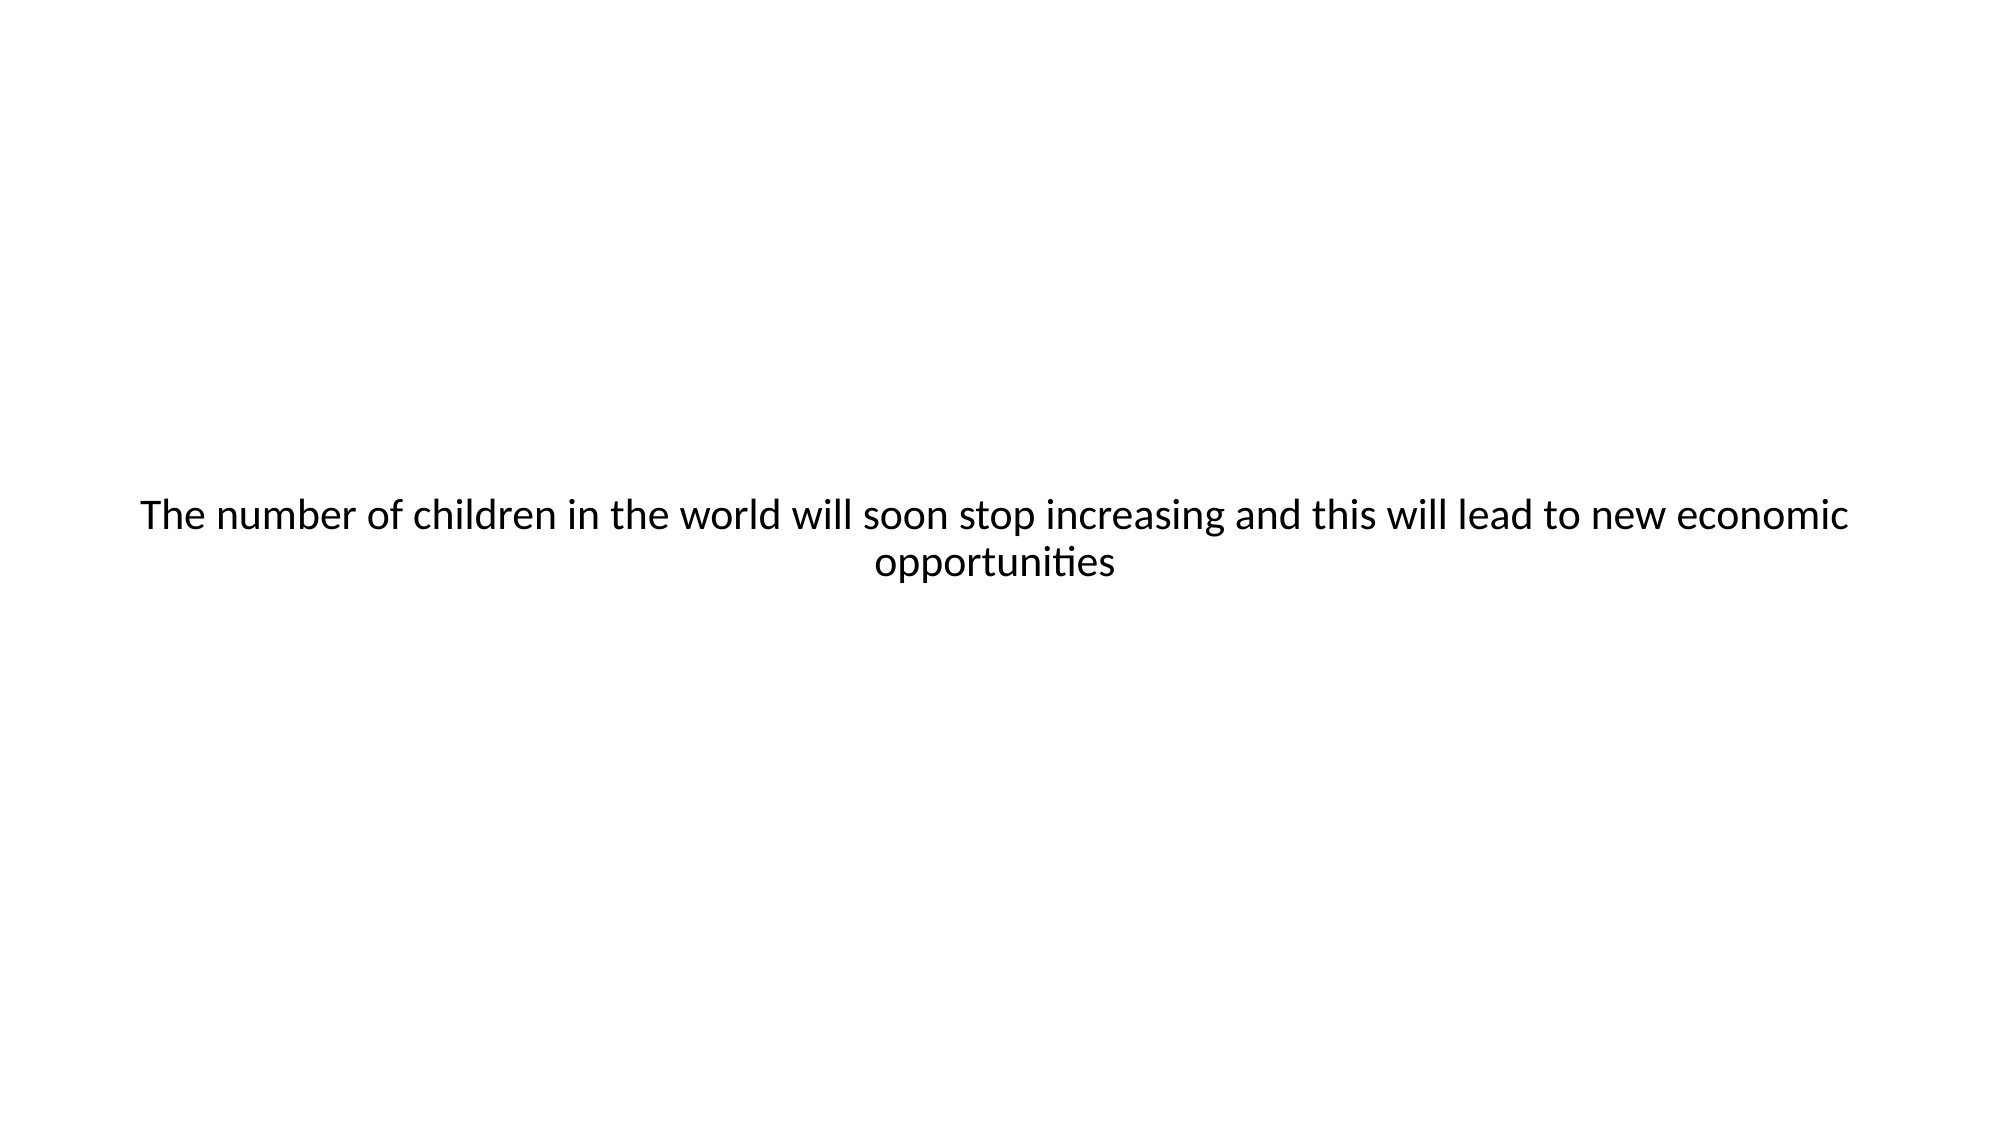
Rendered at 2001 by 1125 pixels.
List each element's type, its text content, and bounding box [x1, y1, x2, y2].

list The number of children in the world will soon stop increasing and this will lead to new economic opportunities [70, 483, 1919, 559]
